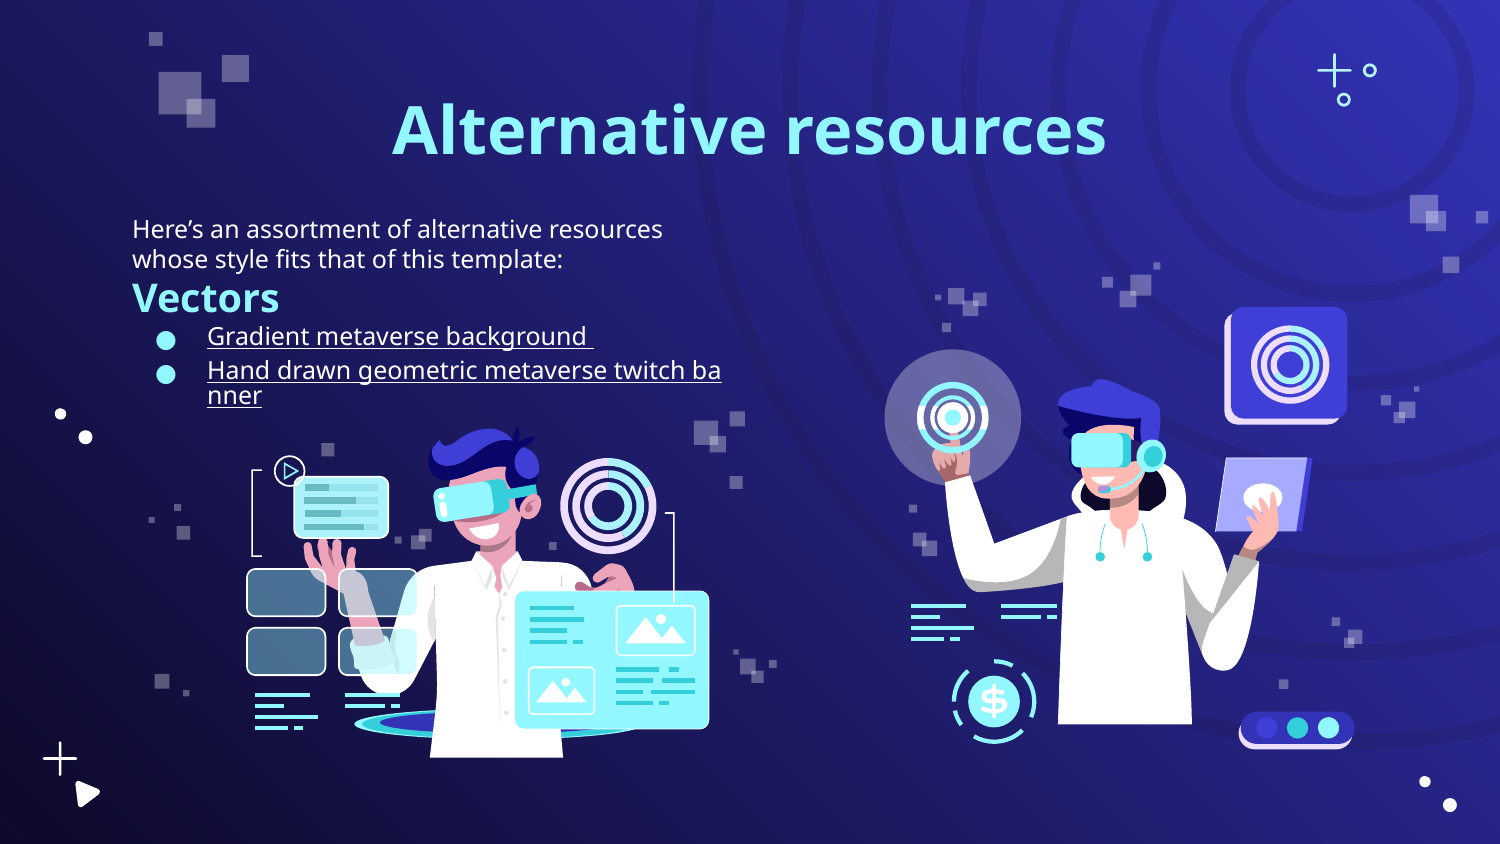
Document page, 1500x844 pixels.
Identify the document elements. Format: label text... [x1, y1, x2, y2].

list Here’s an assortment of alternative resources whose style fits that of this template: Vectors Gradient metaverse background Hand drawn geometric metaverse twitch banner [116, 198, 750, 458]
title Alternative resources [118, 88, 1382, 167]
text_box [148, 410, 777, 758]
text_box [884, 262, 1420, 750]
